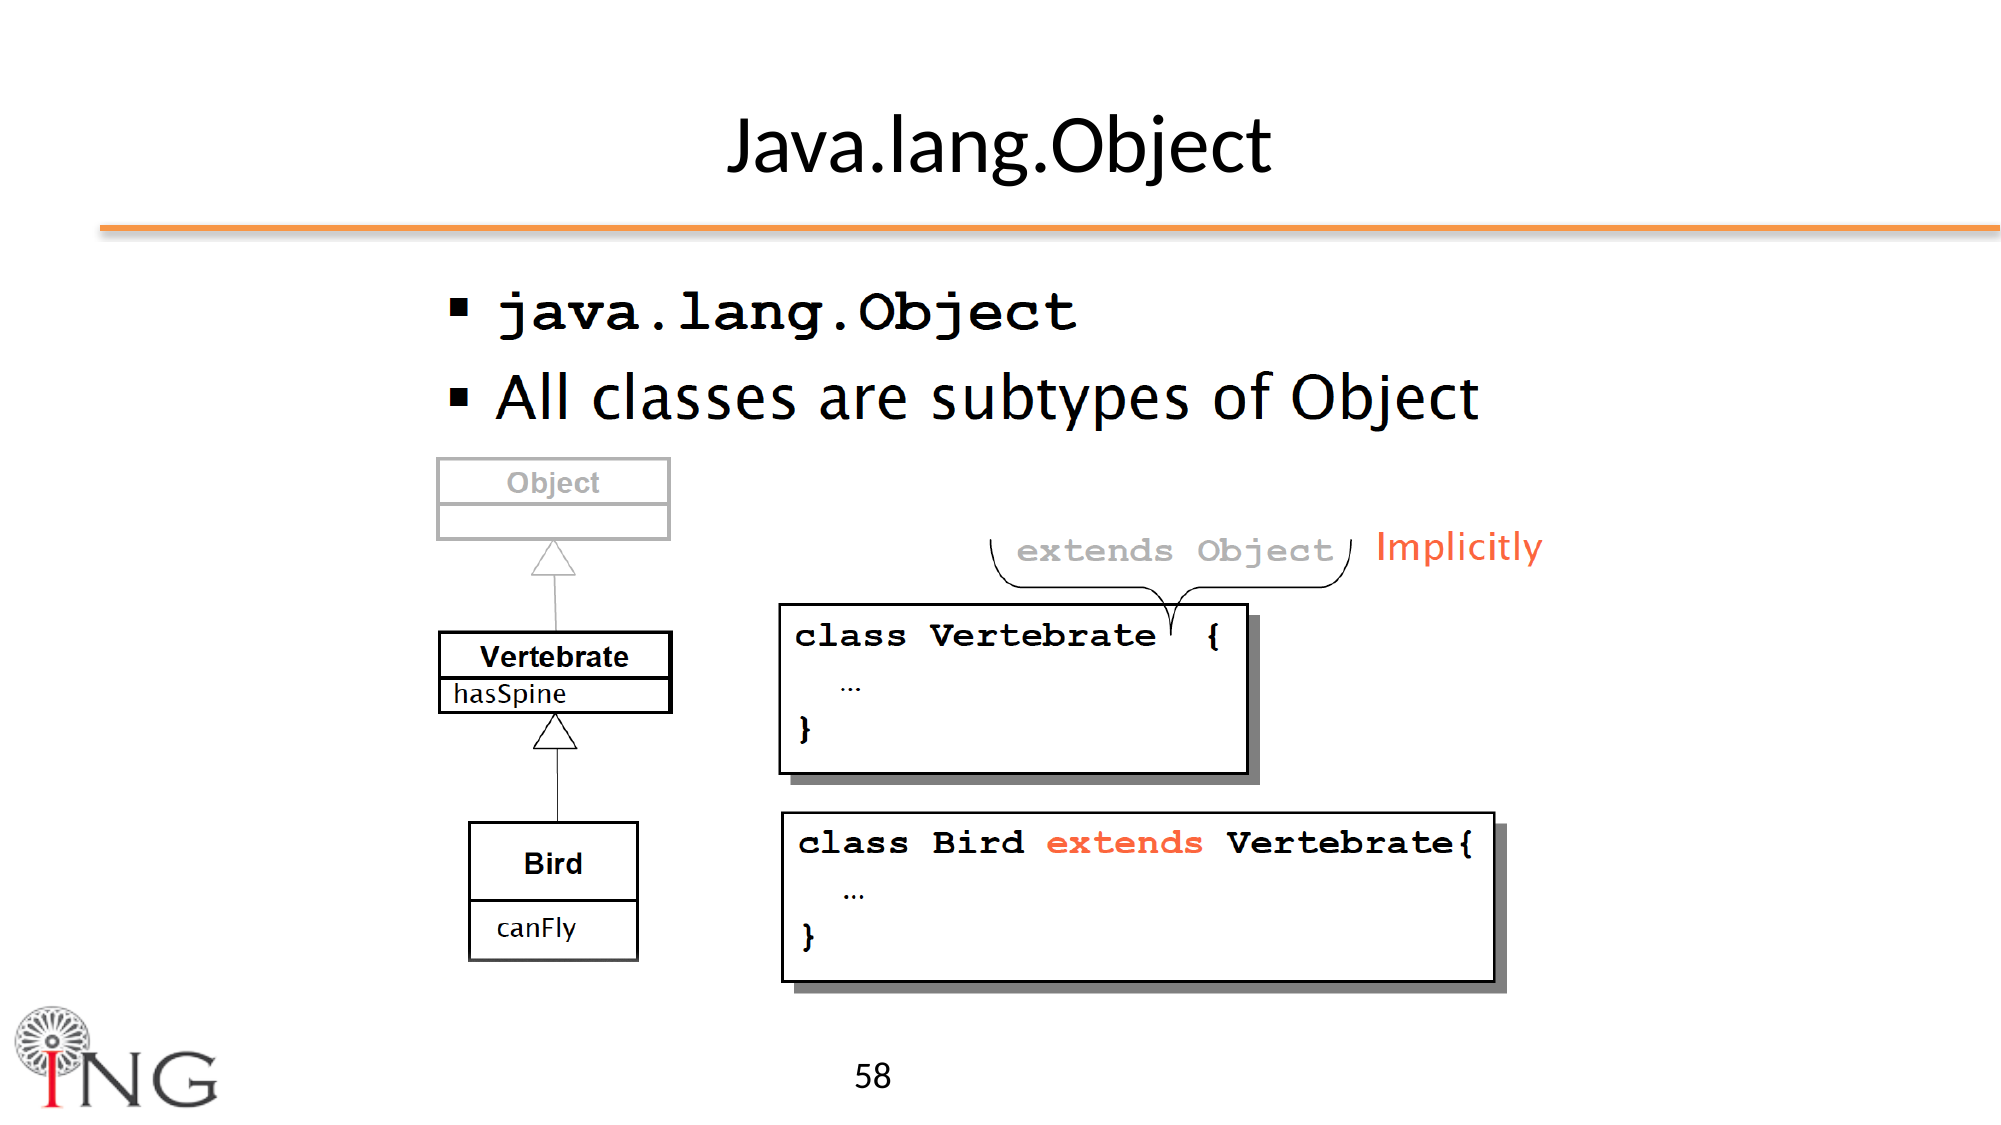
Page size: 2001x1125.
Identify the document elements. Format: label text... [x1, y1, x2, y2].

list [324, 262, 1676, 1006]
slide_number 58 [839, 1043, 1900, 1104]
title Java.lang.Object [99, 45, 1900, 233]
picture [0, 987, 244, 1125]
